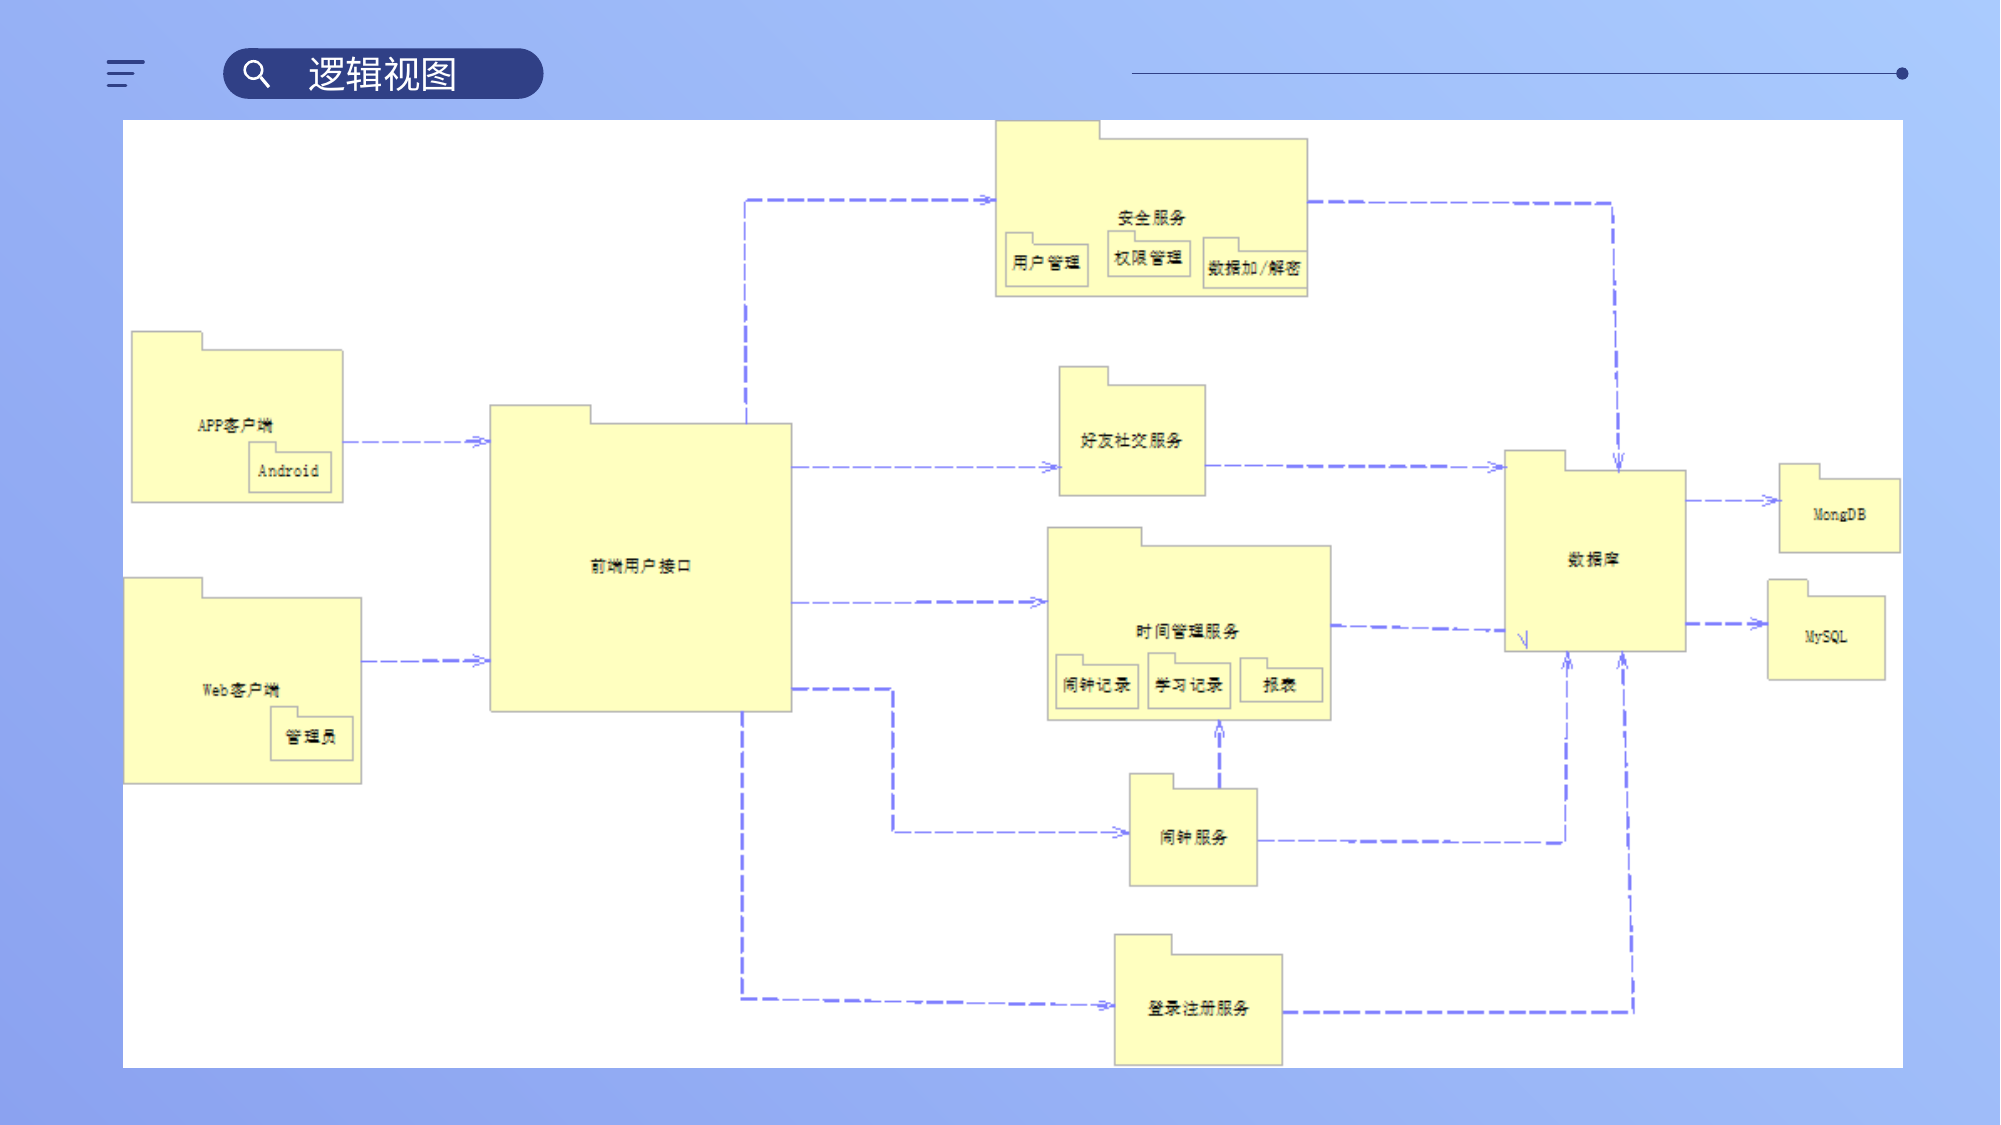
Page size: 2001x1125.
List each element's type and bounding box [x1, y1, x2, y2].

text_box [108, 48, 544, 99]
picture [123, 120, 1903, 1068]
